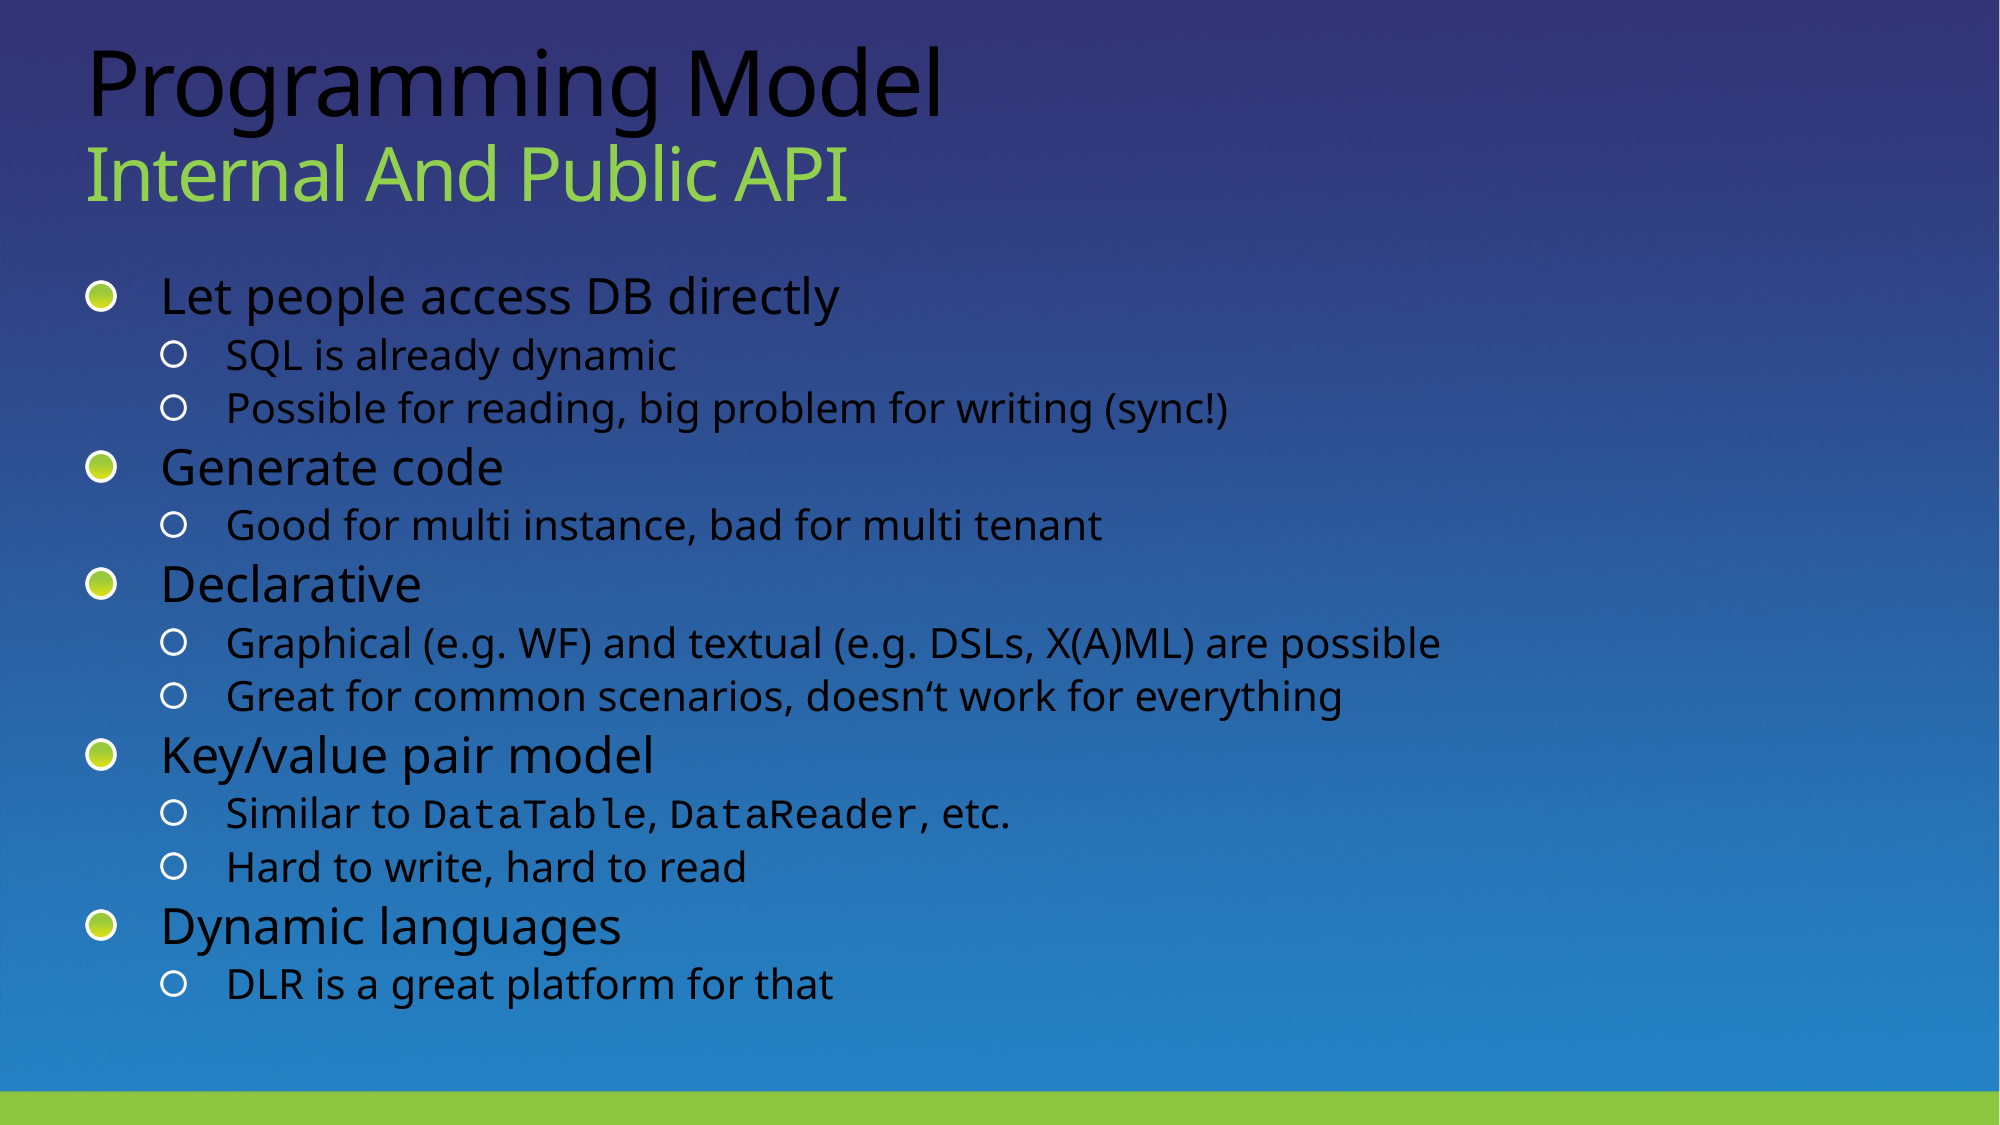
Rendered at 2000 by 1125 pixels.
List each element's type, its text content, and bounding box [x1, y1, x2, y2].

list Let people access DB directly SQL is already dynamic Possible for reading, big problem for writing (sync!) Generate code Good for multi instance, bad for multi tenant Declarative Graphical (e.g. WF) and textual (e.g. DSLs, X(A)ML) are possible Great for common scenarios, doesn‘t work for everything Key/value pair model Similar to DataTable, DataReader, etc. Hard to write, hard to read Dynamic languages DLR is a great platform for that [85, 271, 1914, 1026]
picture [0, 0, 2000, 1125]
title Programming Model Internal And Public API [85, 37, 1914, 220]
